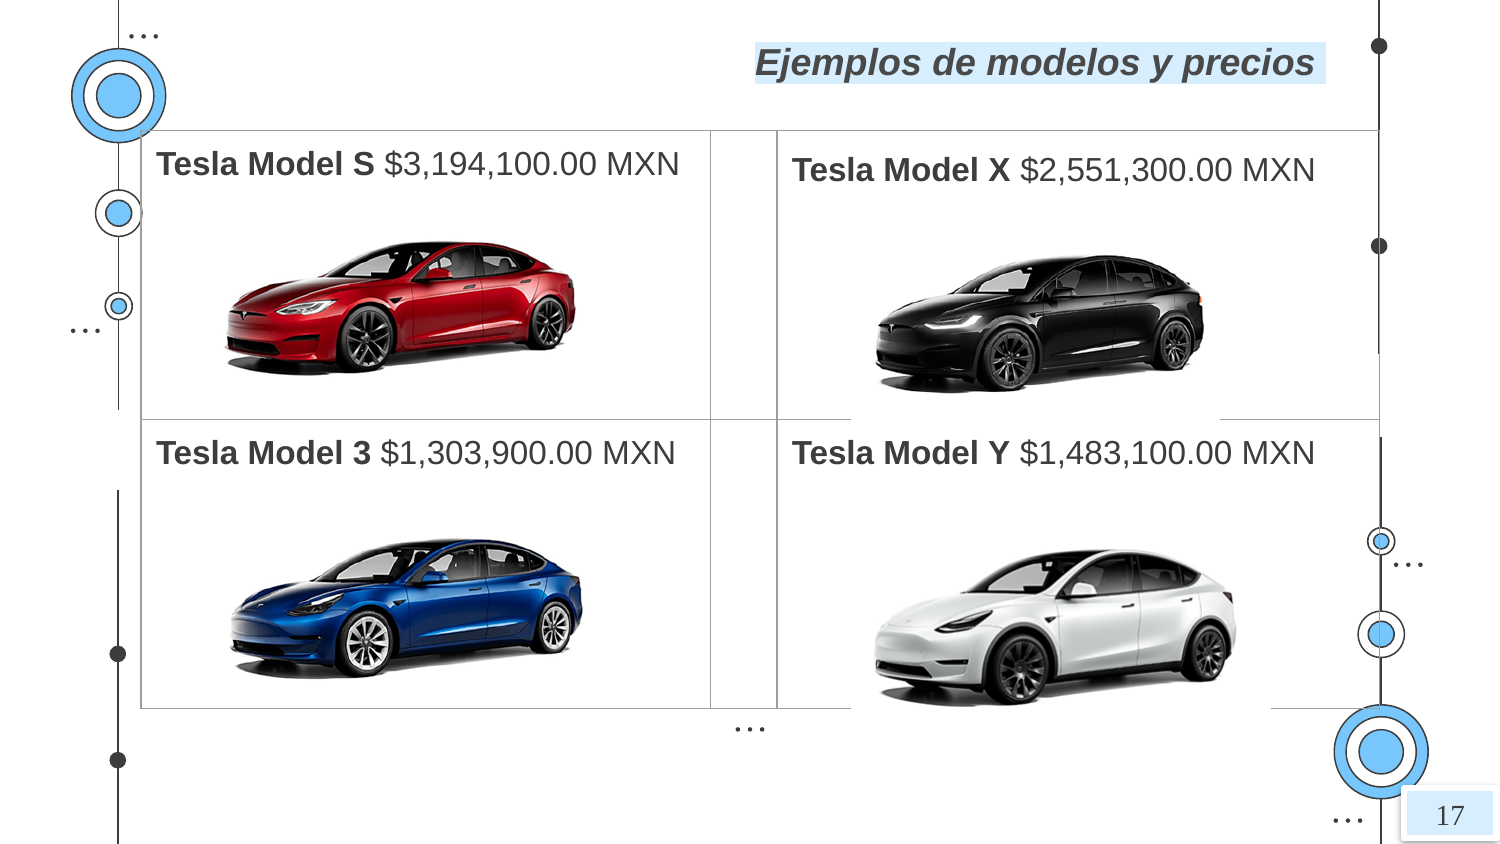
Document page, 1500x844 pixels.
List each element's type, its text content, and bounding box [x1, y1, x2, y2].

picture [209, 201, 608, 385]
table_cell Tesla Model Y $1,483,100.00 MXN [778, 420, 1379, 708]
subtitle Ejemplos de modelos y precios [713, 23, 1369, 114]
table_header [711, 131, 776, 419]
picture [219, 510, 608, 704]
table_cell [711, 420, 776, 708]
table_header Tesla Model X $2,551,300.00 MXN [778, 131, 1379, 419]
table_cell Tesla Model 3 $1,303,900.00 MXN [142, 420, 710, 708]
text_box 17 [1401, 785, 1500, 841]
table_header Tesla Model S $3,194,100.00 MXN [142, 131, 710, 419]
picture [850, 512, 1271, 719]
picture [851, 214, 1220, 422]
